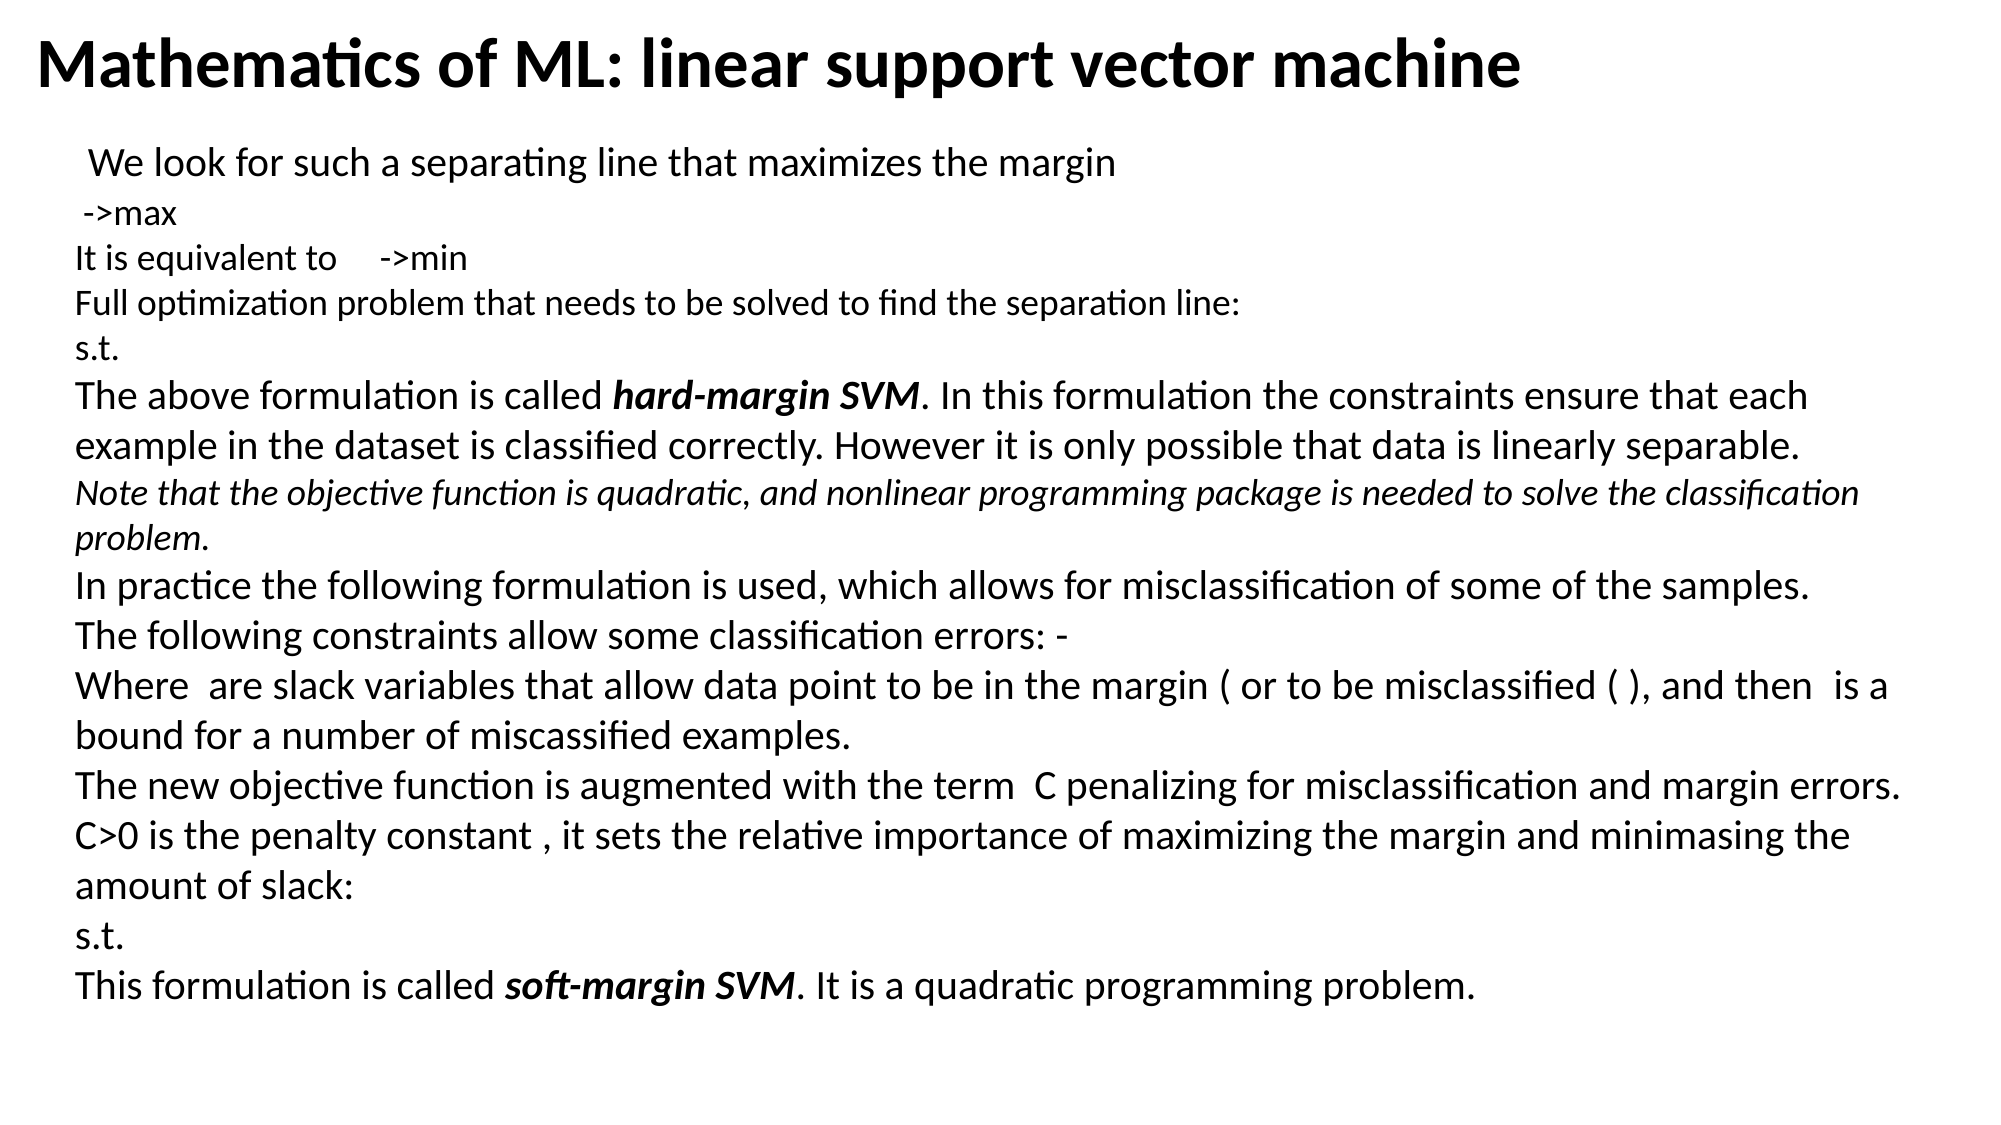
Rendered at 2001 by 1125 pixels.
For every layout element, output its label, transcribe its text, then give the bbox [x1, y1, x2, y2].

text_box [204, 160, 1753, 303]
text_box Mathematics of ML: linear support vector machine [22, 9, 1540, 110]
